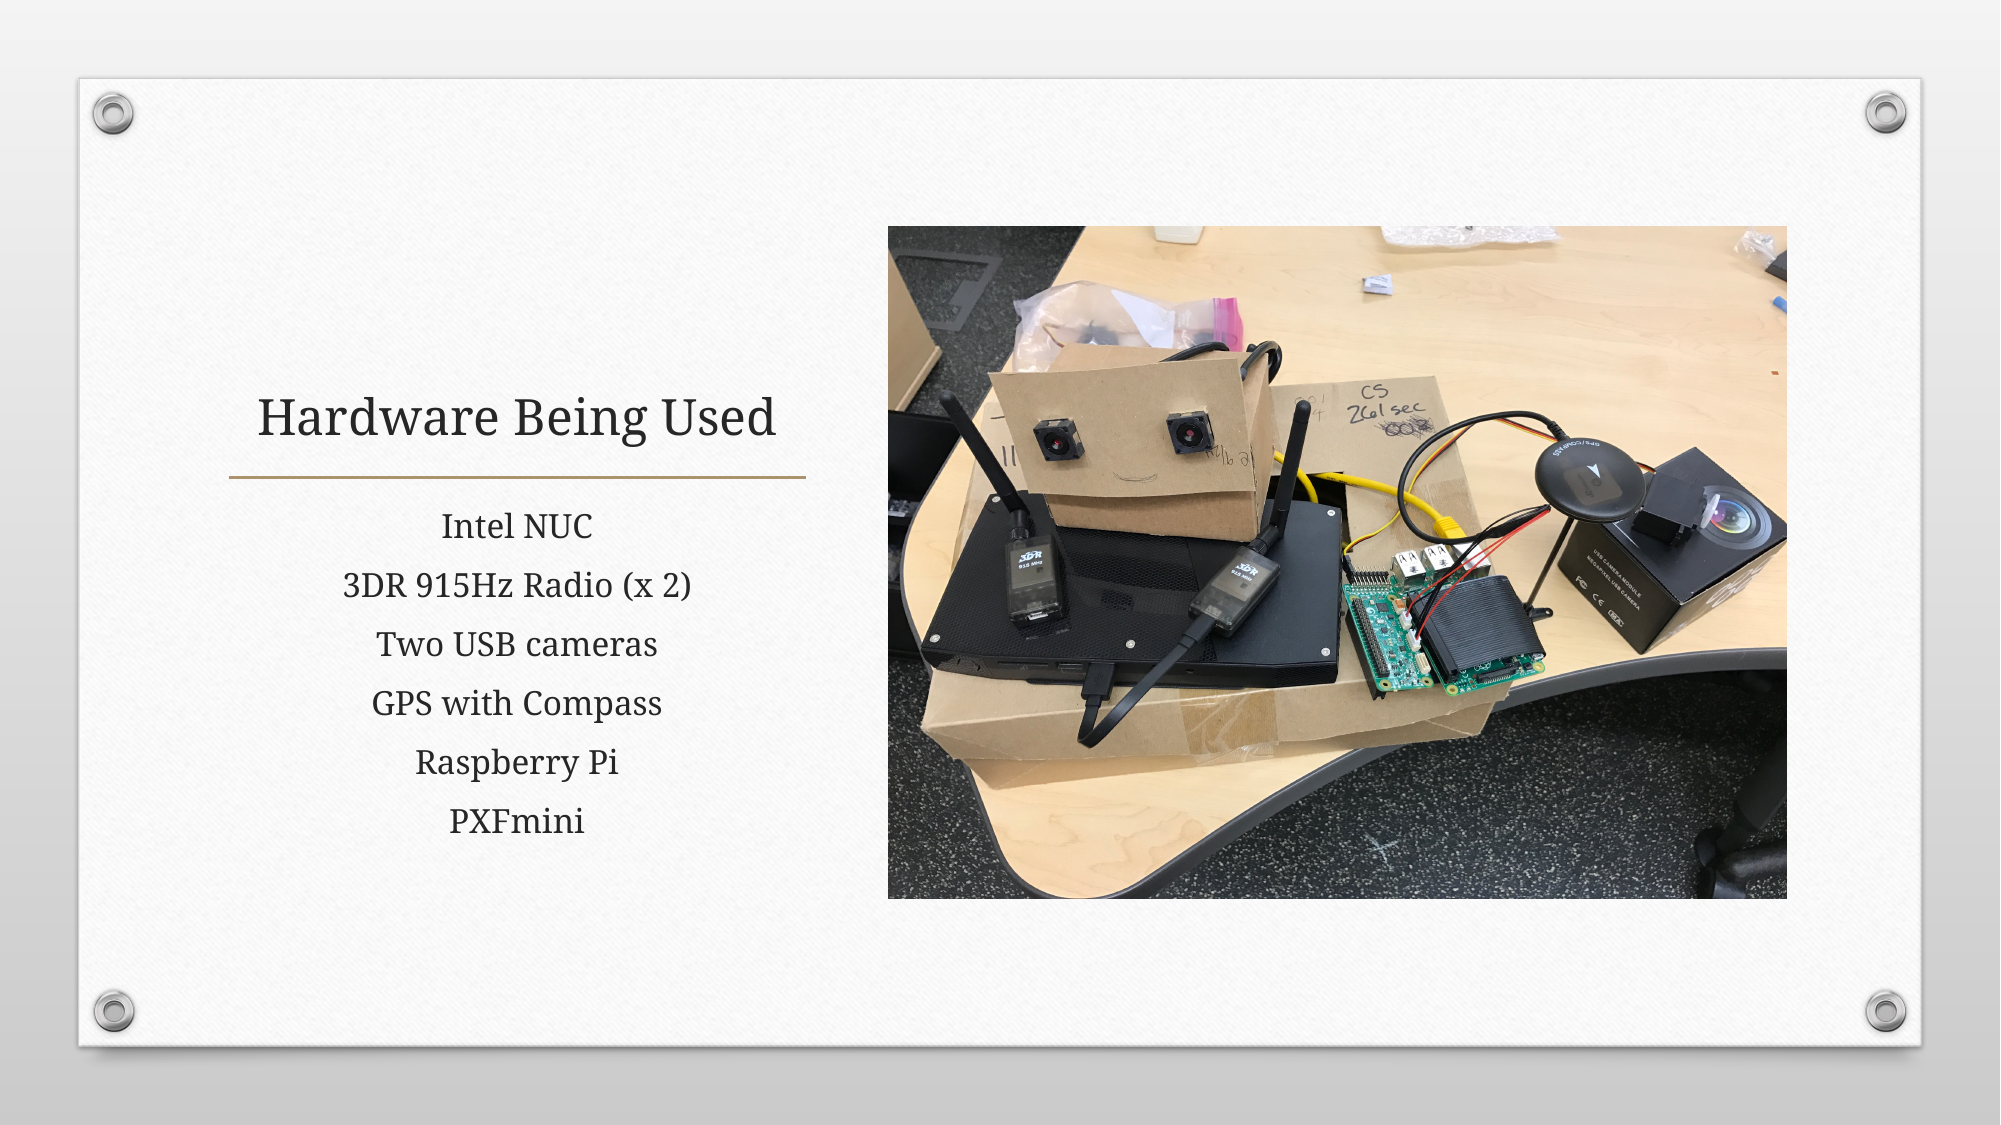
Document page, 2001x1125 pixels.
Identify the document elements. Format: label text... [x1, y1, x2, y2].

picture [0, 0, 2000, 1125]
title Hardware Being Used [212, 227, 823, 453]
list Intel NUC 3DR 915Hz Radio (x 2) Two USB cameras GPS with Compass Raspberry Pi PXFmini [212, 497, 823, 898]
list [888, 225, 1787, 900]
